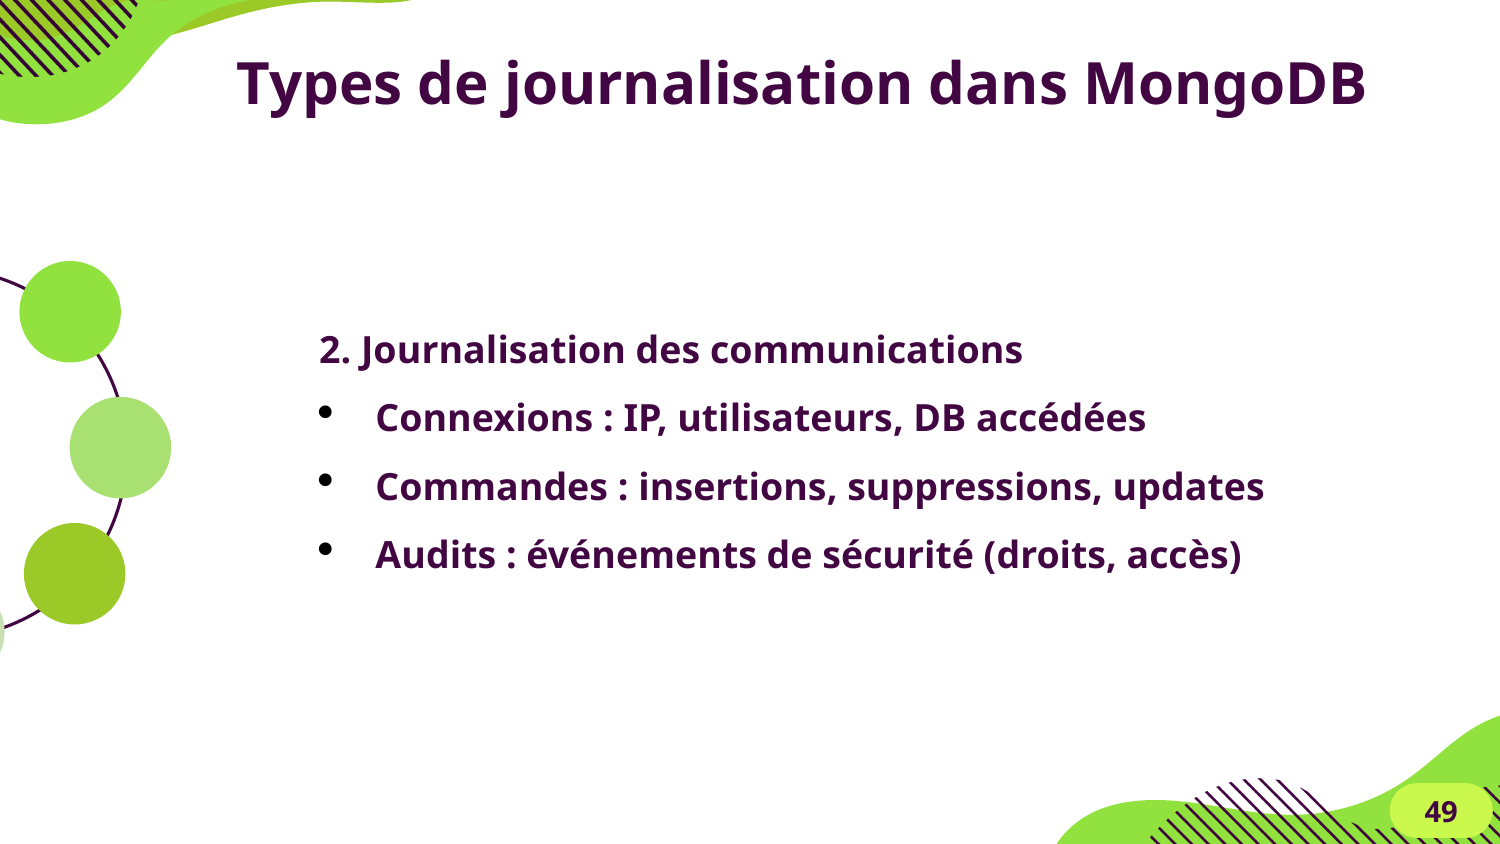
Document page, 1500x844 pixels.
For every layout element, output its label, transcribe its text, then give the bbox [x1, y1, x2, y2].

text_box 2. Journalisation des communications Connexions : IP, utilisateurs, DB accédées Commandes : insertions, suppressions, updates Audits : événements de sécurité (droits, accès) [304, 311, 1452, 584]
picture [1053, 591, 1500, 844]
picture [0, 0, 170, 77]
text_box 49 [1391, 784, 1492, 837]
title Types de journalisation dans MongoDB [125, 31, 1479, 122]
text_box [0, 213, 177, 685]
